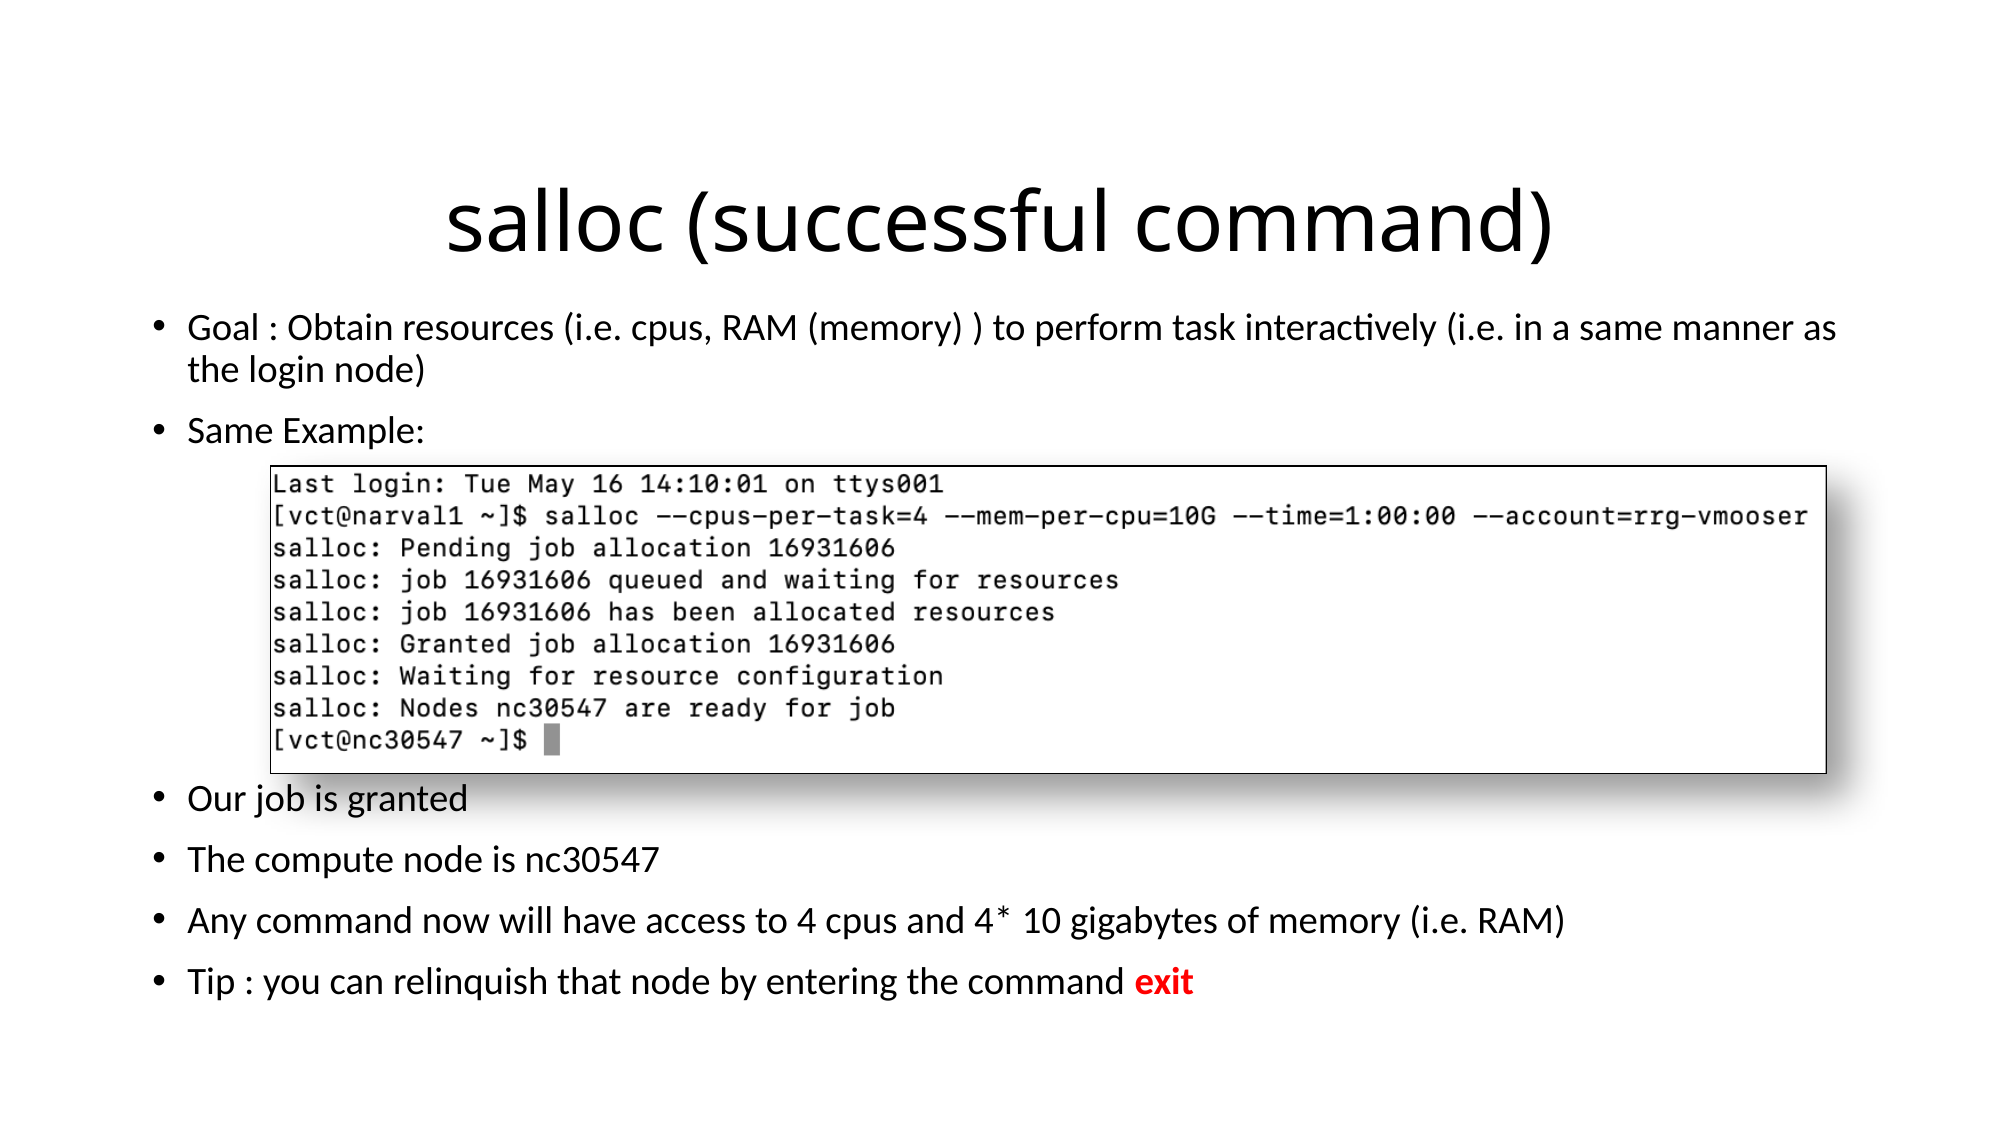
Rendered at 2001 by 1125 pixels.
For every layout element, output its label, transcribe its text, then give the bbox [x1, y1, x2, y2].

list Goal : Obtain resources (i.e. cpus, RAM (memory) ) to perform task interactively (i.e. in a same manner as the login node) Same Example: Our job is granted The compute node is nc30547 Any command now will have access to 4 cpus and 4* 10 gigabytes of memory (i.e. RAM) Tip : you can relinquish that node by entering the command exit [137, 299, 1863, 1014]
title salloc (successful command) [137, 59, 1863, 278]
picture [270, 466, 1826, 774]
